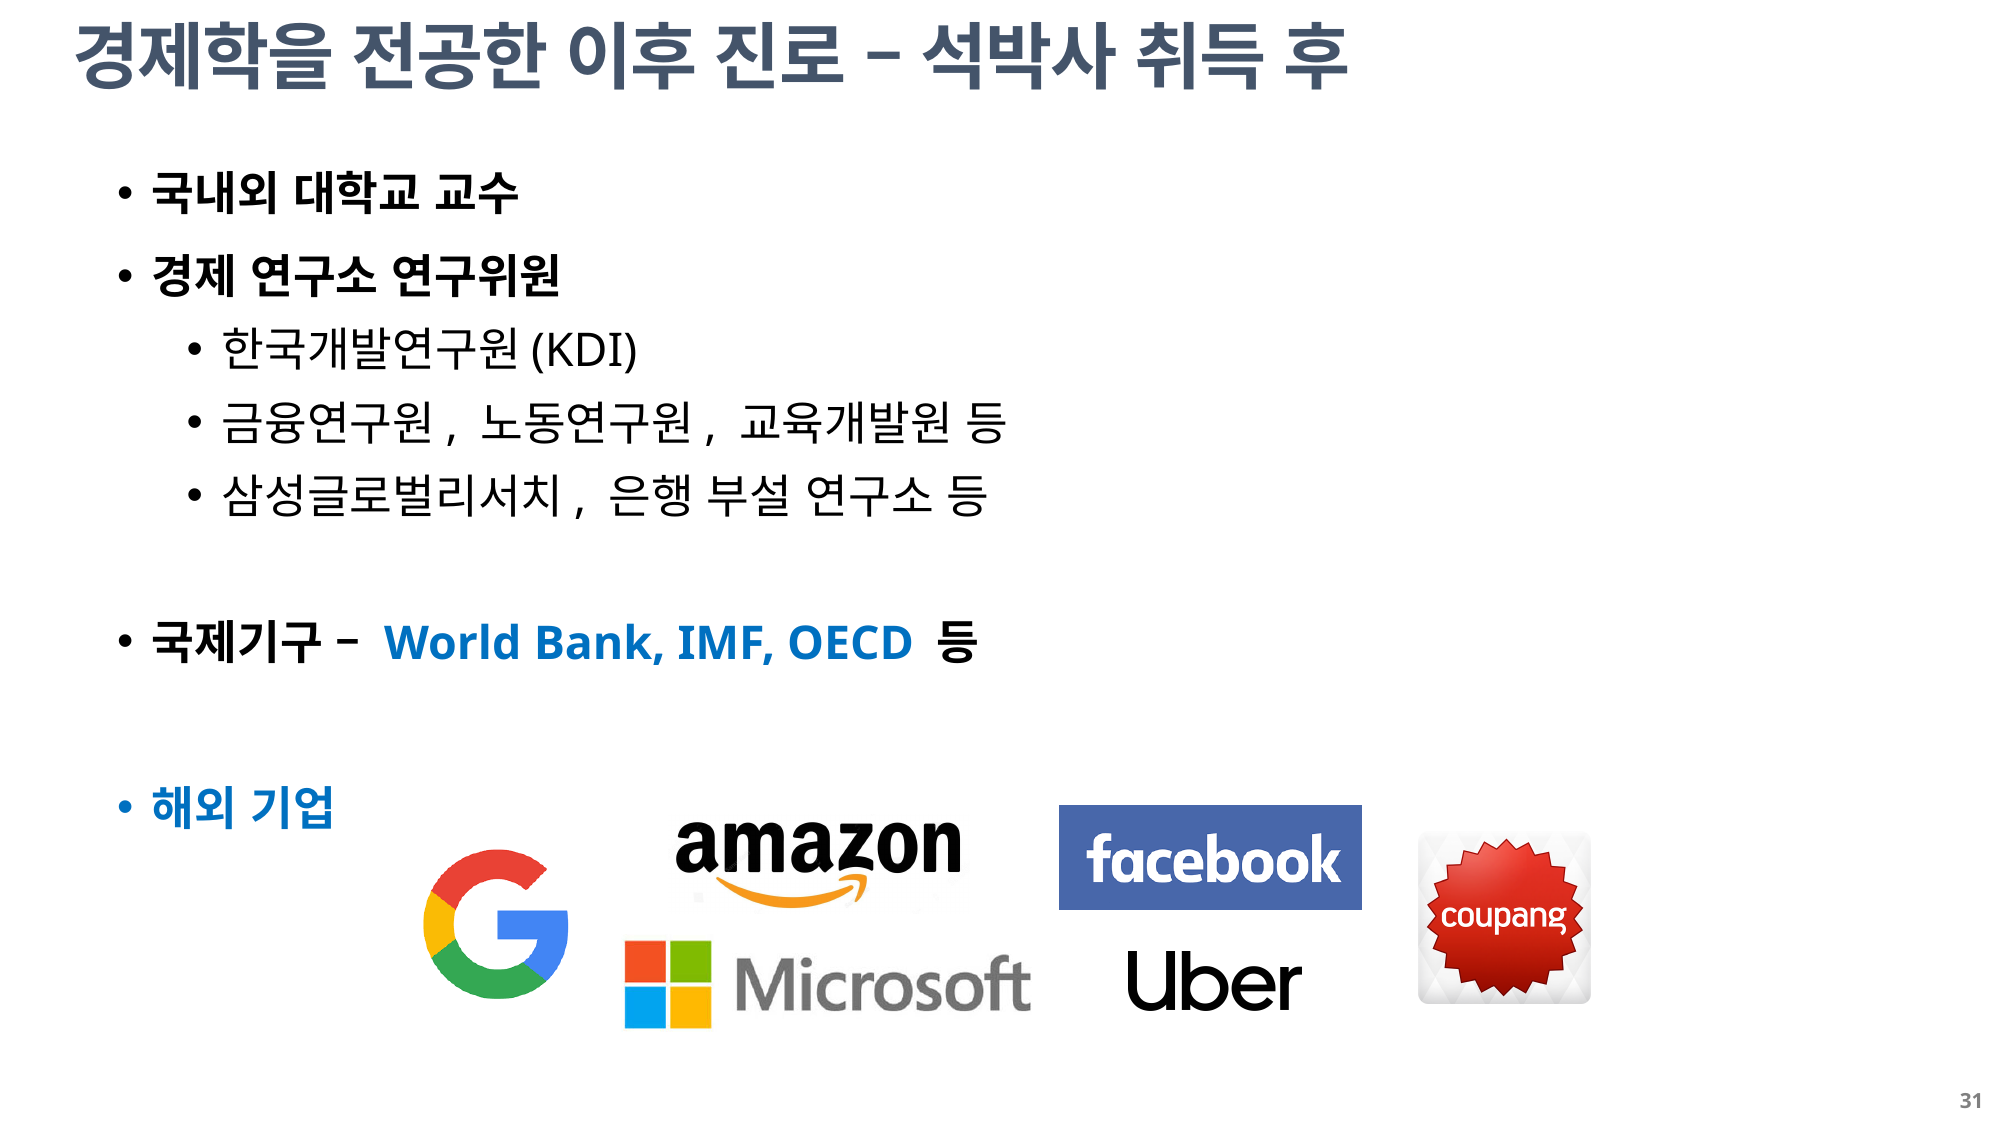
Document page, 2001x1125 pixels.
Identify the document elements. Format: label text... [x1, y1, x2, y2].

text_box 경제학을 전공한 이후 진로 – 석박사 취득 후 [57, 12, 1603, 114]
text_box 31 [1940, 1080, 1999, 1125]
text_box 국내외 대학교 교수 경제 연구소 연구위원 한국개발연구원(KDI) 금융연구원, 노동연구원, 교육개발원 등 삼성글로벌리서치, 은행 부설 연구소 등 국제기구 – World Bank, IMF, OECD 등 해외 기업 [102, 149, 1903, 846]
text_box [409, 805, 1591, 1047]
